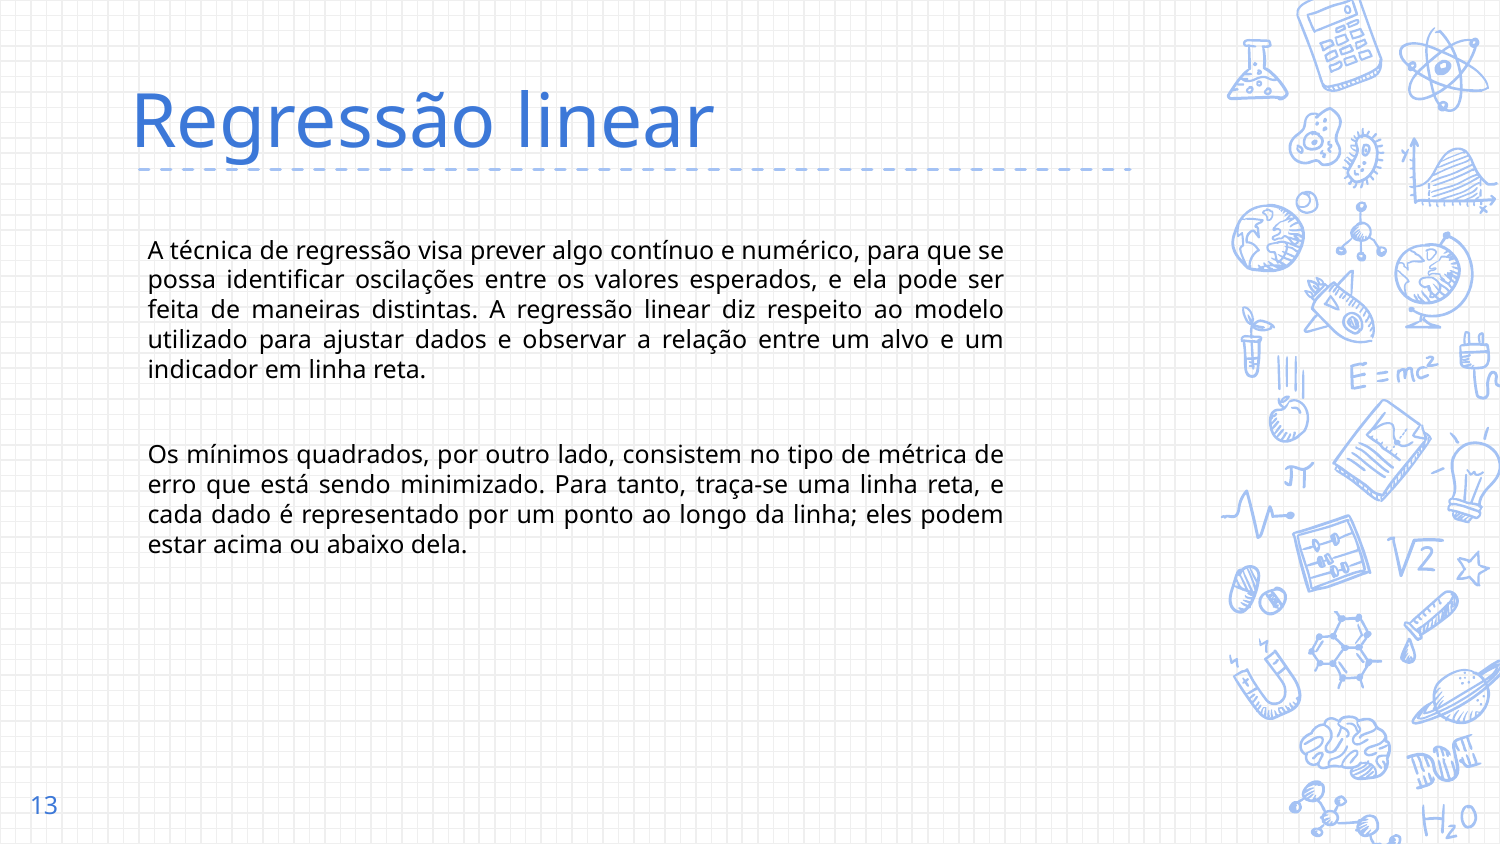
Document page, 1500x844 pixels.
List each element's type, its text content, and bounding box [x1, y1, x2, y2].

title Regressão linear [115, 36, 1218, 178]
slide_number ‹#› [14, 774, 105, 840]
text_box A técnica de regressão visa prever algo contínuo e numérico, para que se possa identificar oscilações entre os valores esperados, e ela pode ser feita de maneiras distintas. A regressão linear diz respeito ao modelo utilizado para ajustar dados e observar a relação entre um alvo e um indicador em linha reta. Os mínimos quadrados, por outro lado, consistem no tipo de métrica de erro que está sendo minimizado. Para tanto, traça-se uma linha reta, e cada dado é representado por um ponto ao longo da linha; eles podem estar acima ou abaixo dela. [132, 219, 1021, 761]
